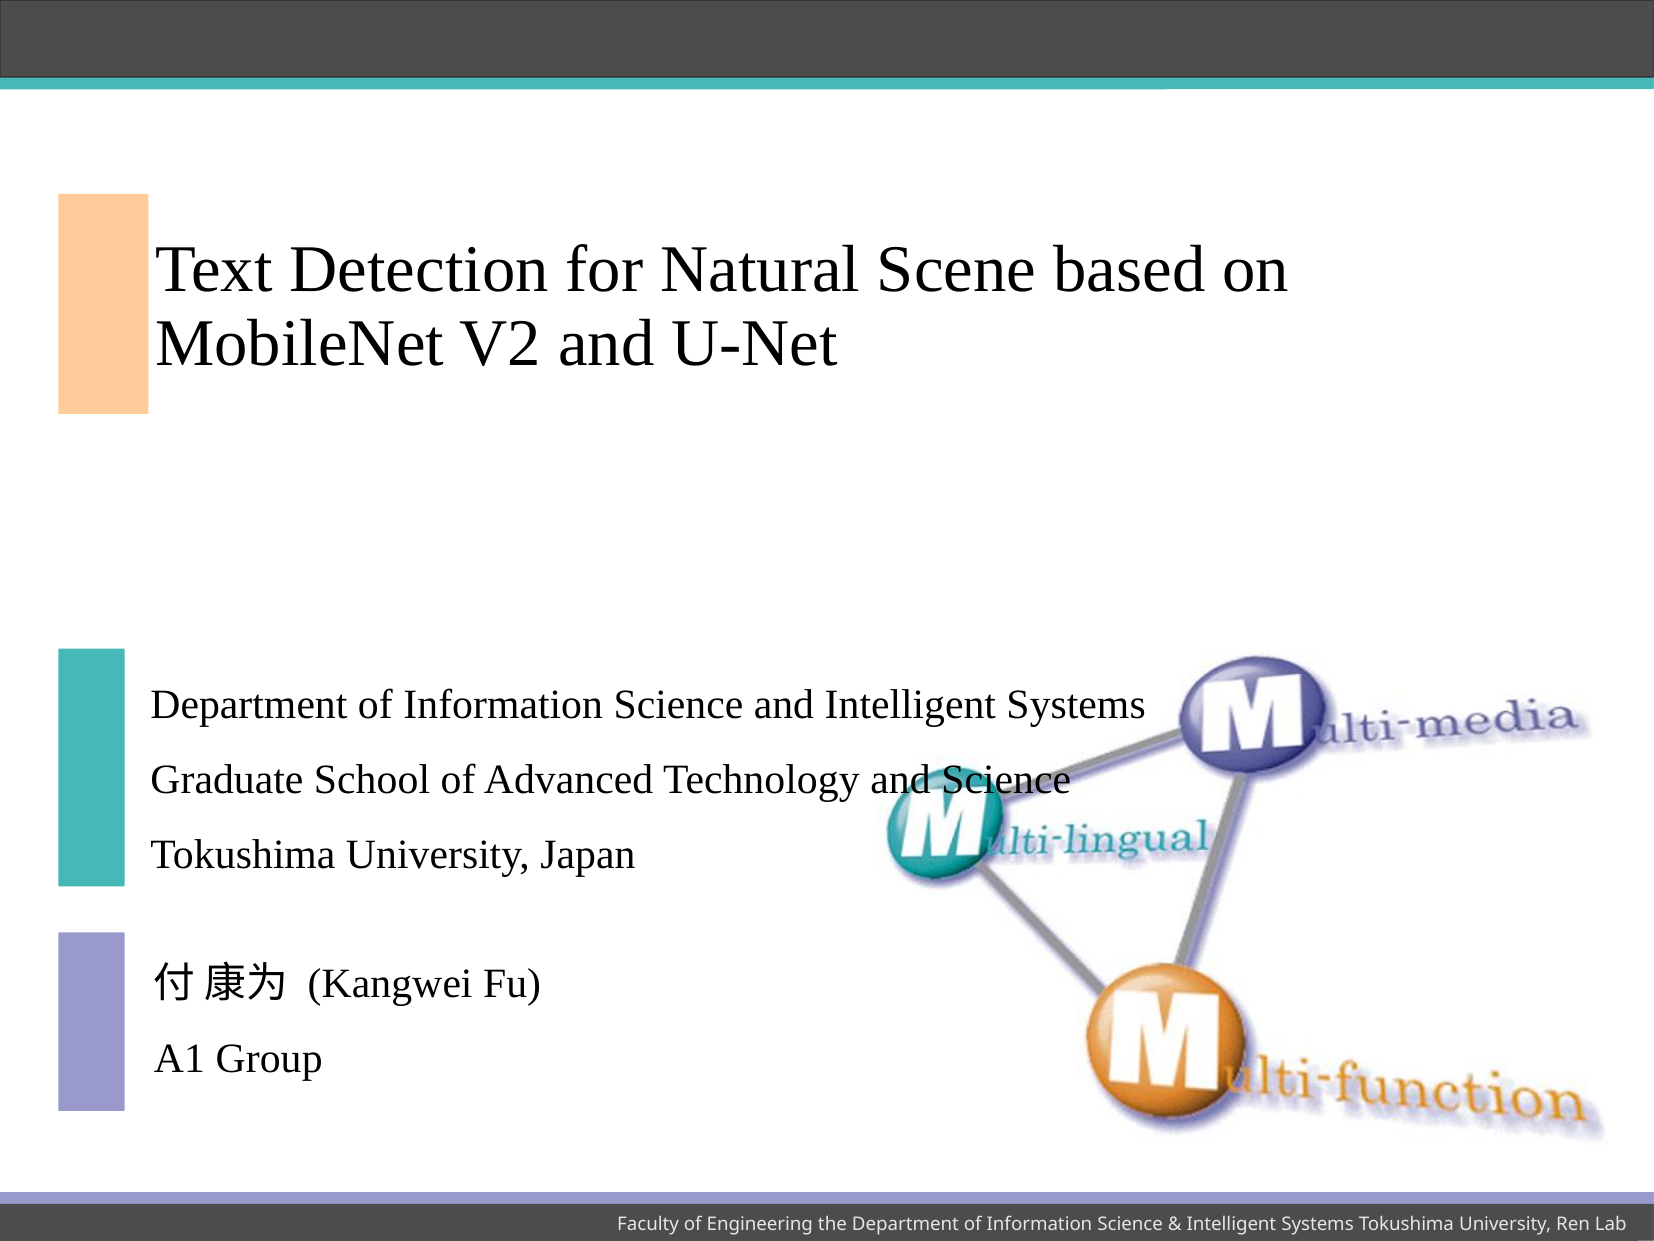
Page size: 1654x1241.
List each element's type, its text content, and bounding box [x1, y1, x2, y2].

title Text Detection for Natural Scene based on MobileNet V2 and U-Net [155, 221, 1306, 392]
text_box Department of Information Science and Intelligent Systems Graduate School of Advanced Technology and Science Tokushima University, Japan [150, 656, 1158, 872]
picture [834, 590, 1654, 1152]
text_box 付 康为 (Kangwei Fu) A1 Group [153, 927, 583, 1086]
